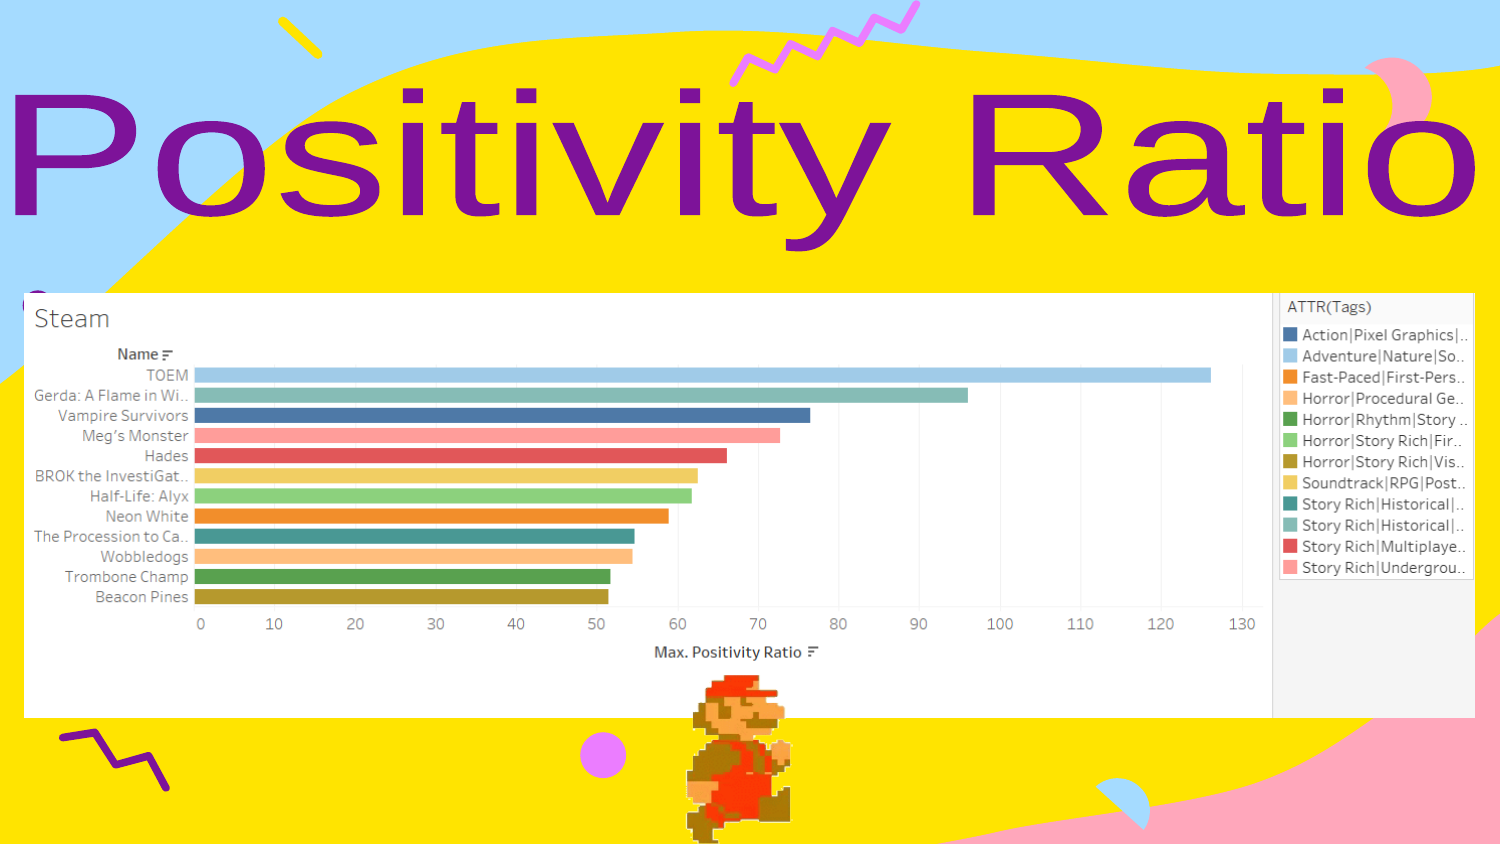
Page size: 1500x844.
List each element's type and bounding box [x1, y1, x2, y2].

picture [24, 293, 1476, 844]
